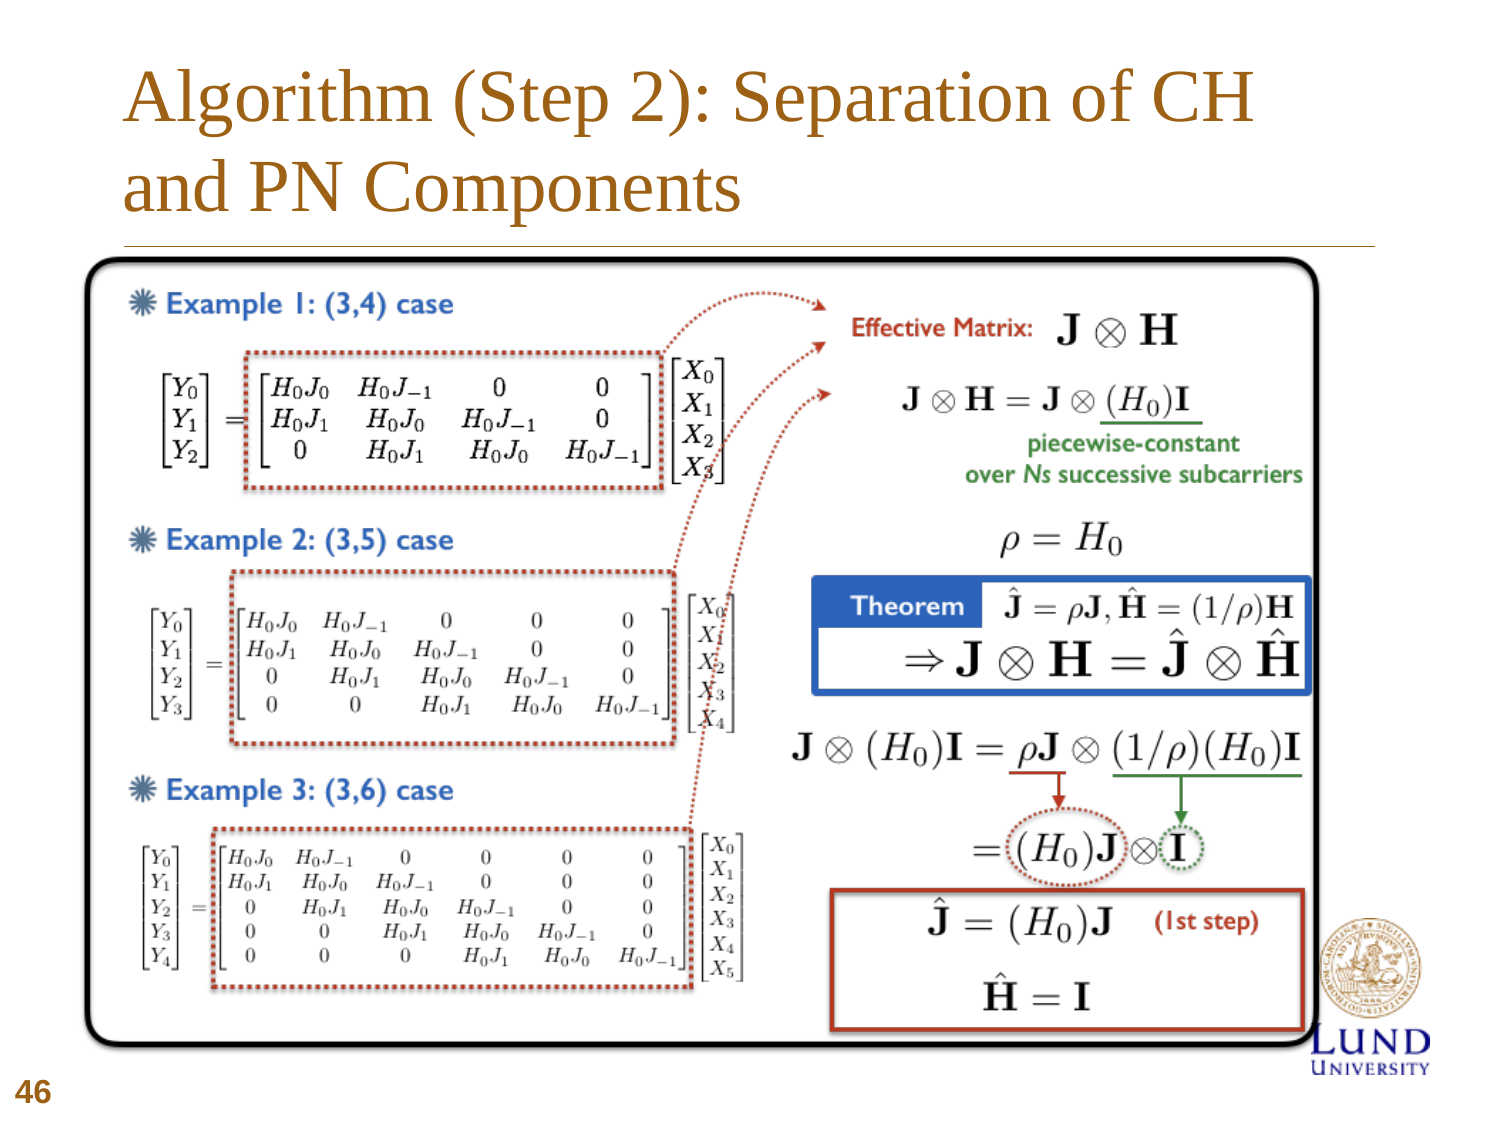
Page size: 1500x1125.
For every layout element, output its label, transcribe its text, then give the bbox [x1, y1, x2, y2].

picture [78, 254, 1430, 1075]
title Algorithm (Step 2): Separation of CH and PN Components [106, 46, 1375, 235]
